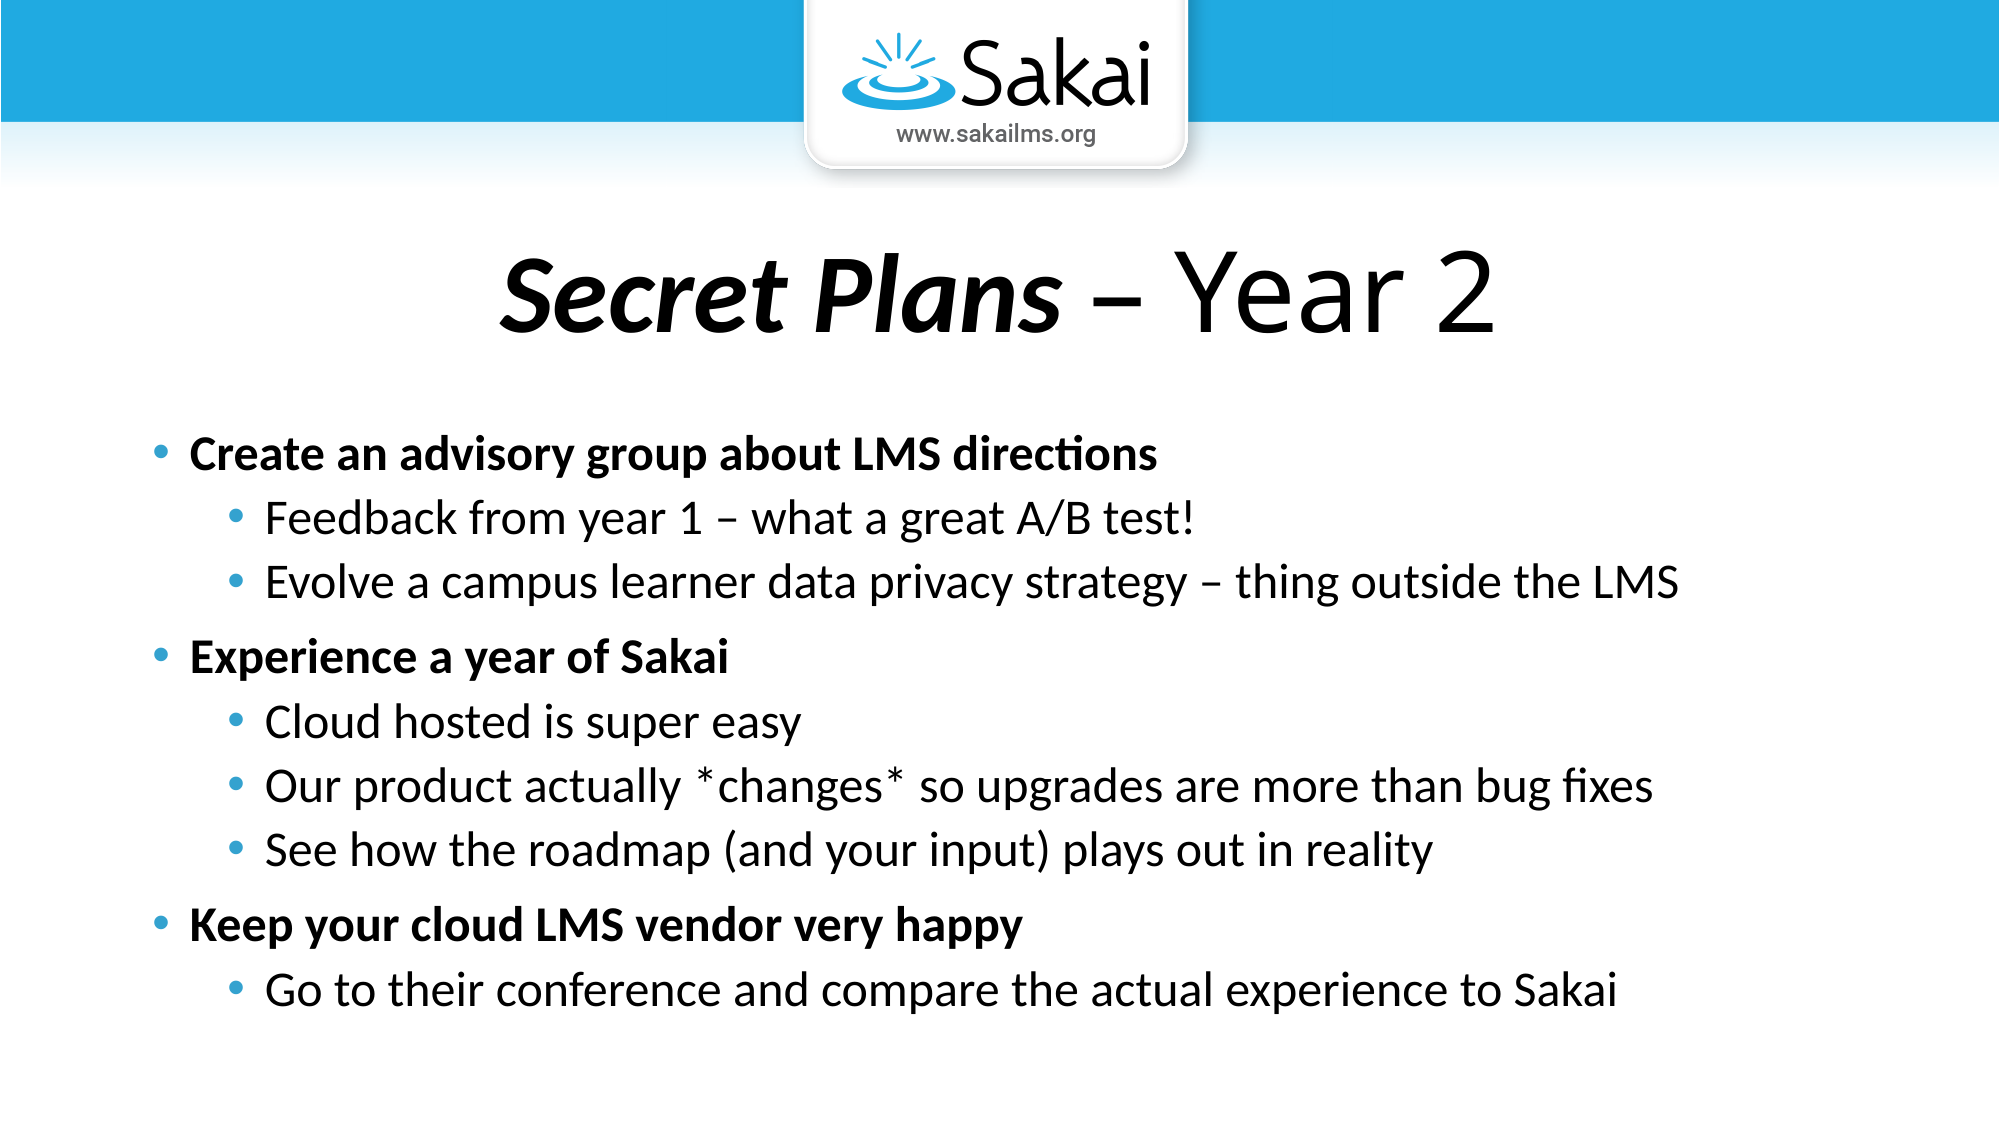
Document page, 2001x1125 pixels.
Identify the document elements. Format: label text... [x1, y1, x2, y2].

title Secret Plans – Year 2 [137, 188, 1863, 419]
list Create an advisory group about LMS directions Feedback from year 1 – what a great A/B test! Evolve a campus learner data privacy strategy – thing outside the LMS Experience a year of Sakai Cloud hosted is super easy Our product actually *changes* so upgrades are more than bug fixes See how the roadmap (and your input) plays out in reality Keep your cloud LMS vendor very happy Go to their conference and compare the actual experience to Sakai [137, 419, 1863, 1061]
picture [1, 0, 1999, 188]
